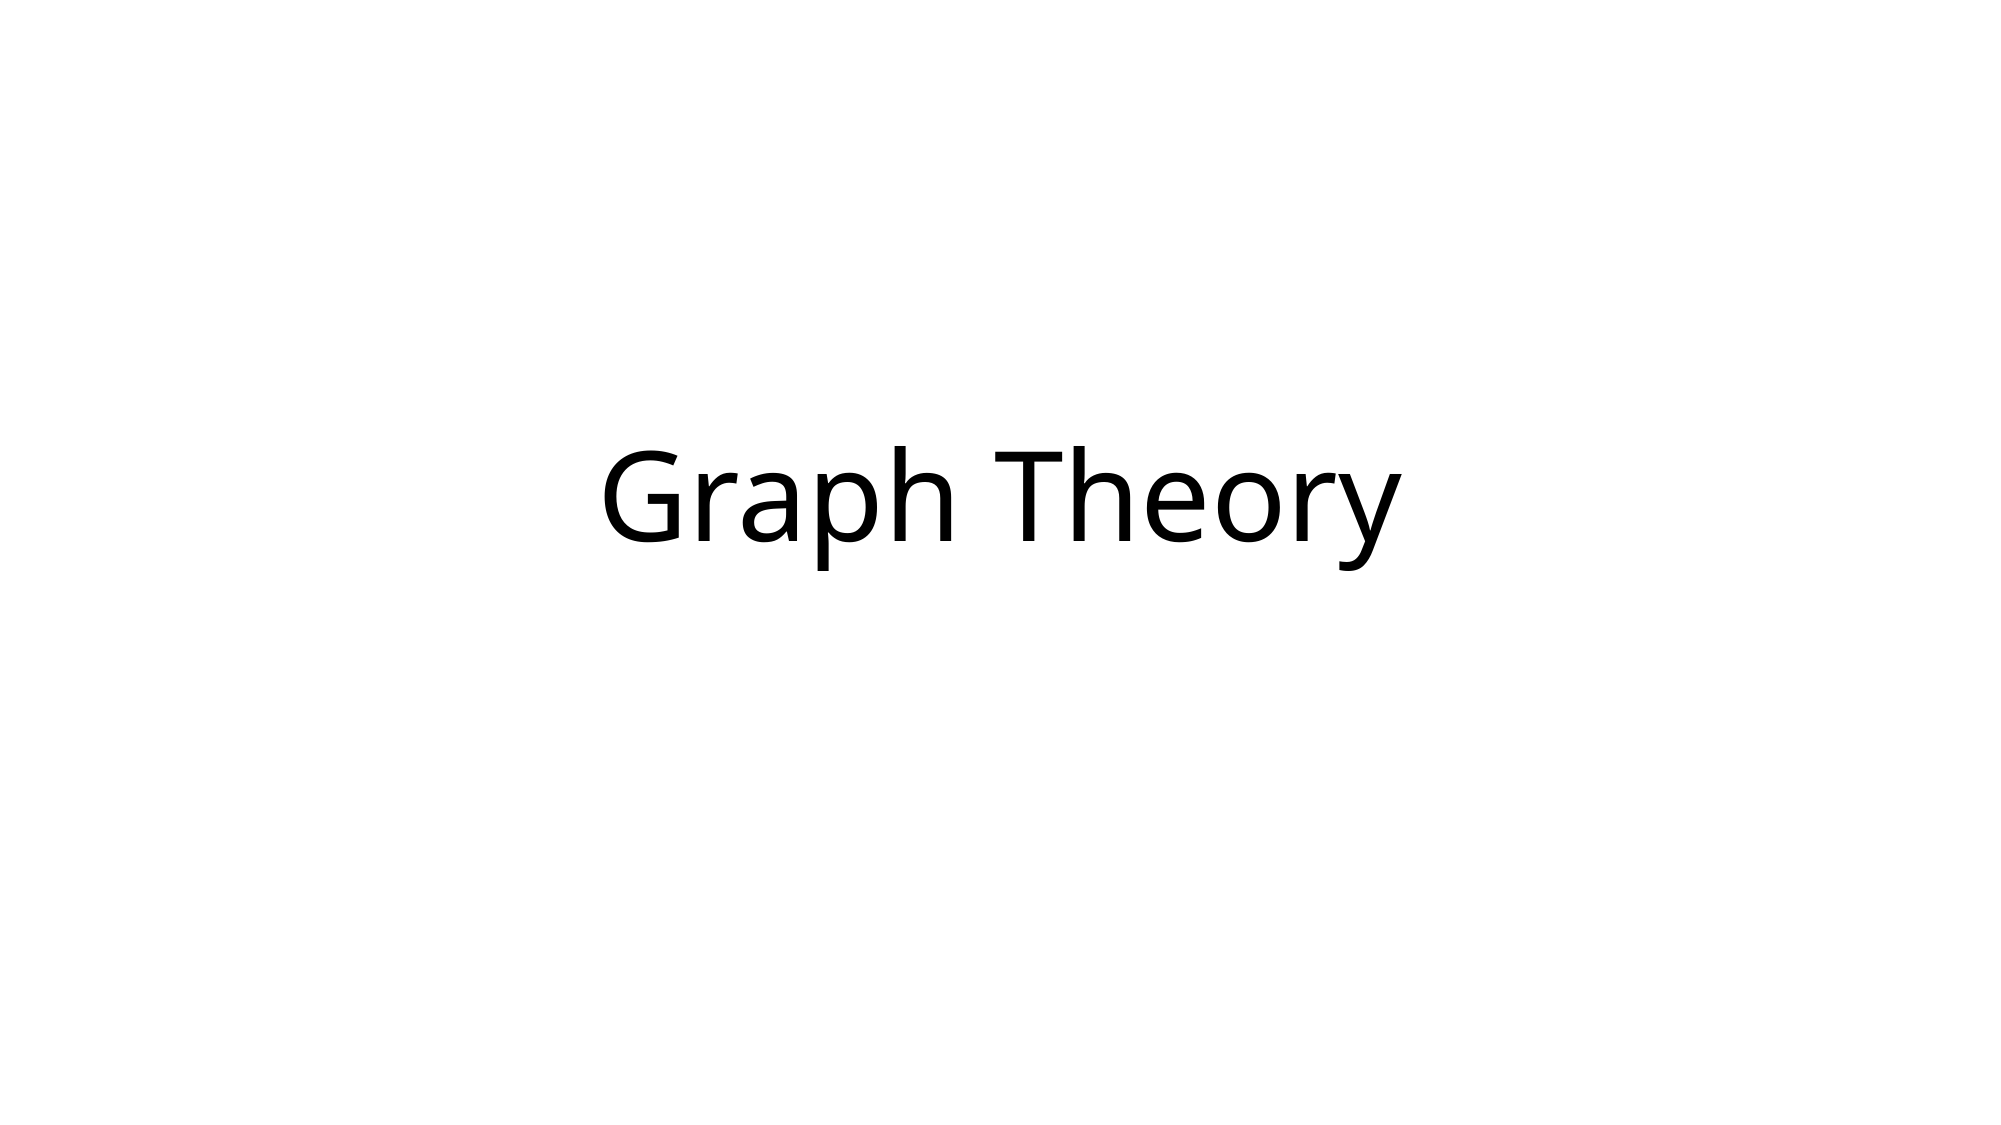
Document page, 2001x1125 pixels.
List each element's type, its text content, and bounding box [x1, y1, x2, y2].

title Graph Theory [249, 184, 1750, 576]
